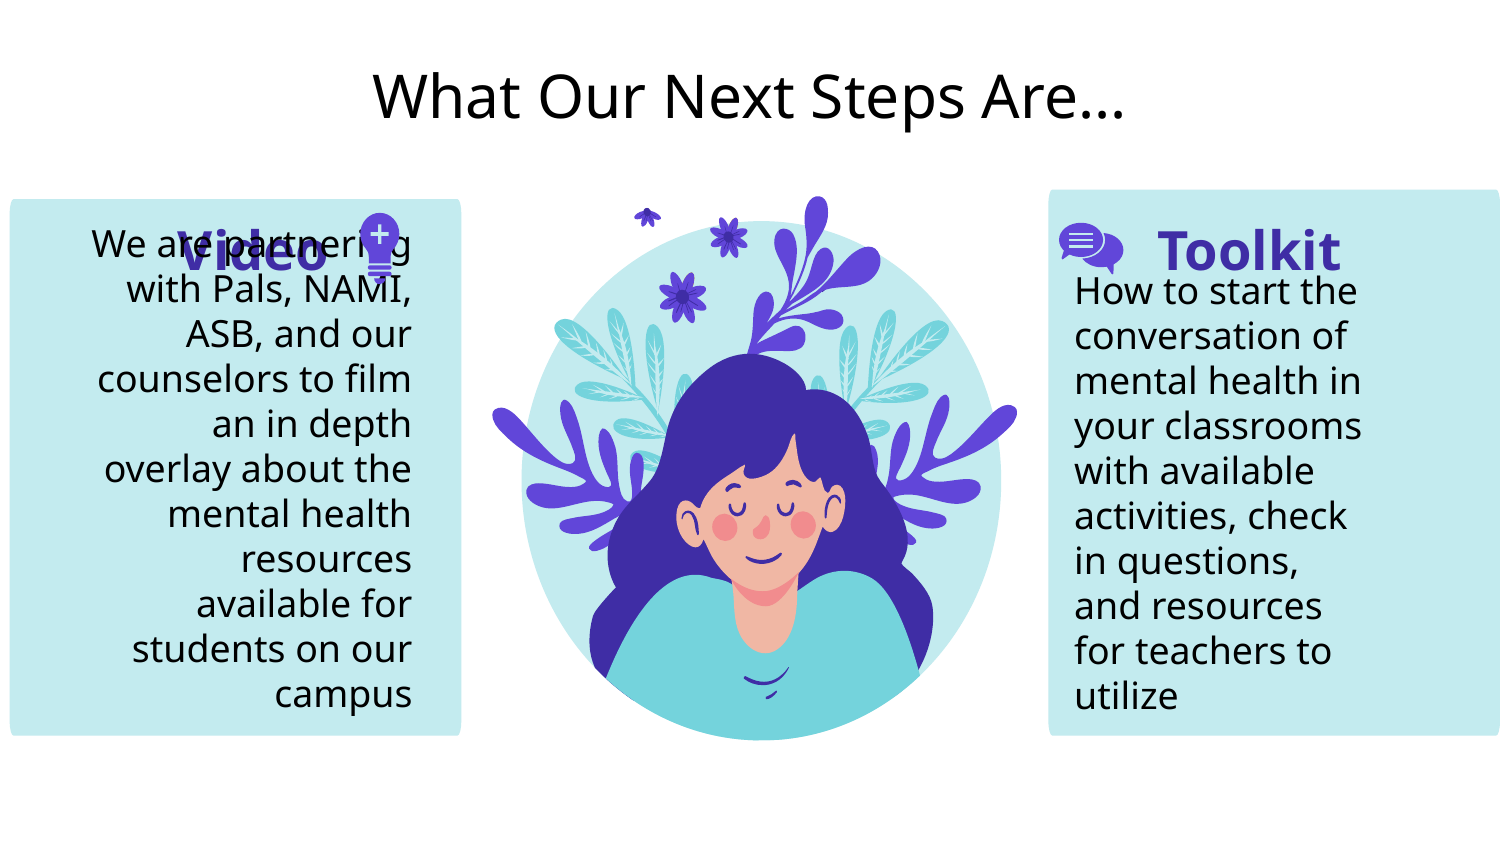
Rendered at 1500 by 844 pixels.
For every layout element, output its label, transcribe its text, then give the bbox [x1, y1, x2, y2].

text_box Video [94, 212, 345, 285]
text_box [359, 212, 400, 285]
title What Our Next Steps Are... [75, 67, 1425, 122]
text_box [9, 199, 462, 736]
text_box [491, 193, 1019, 741]
text_box [1048, 189, 1500, 736]
text_box Toolkit [1142, 207, 1427, 290]
text_box We are partnering with Pals, NAMI, ASB, and our counselors to film an in depth overlay about the mental health resources available for students on our campus [66, 326, 428, 699]
text_box How to start the conversation of mental health in your classrooms with available activities, check in questions, and resources for teachers to utilize [1059, 326, 1381, 658]
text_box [1058, 222, 1124, 275]
